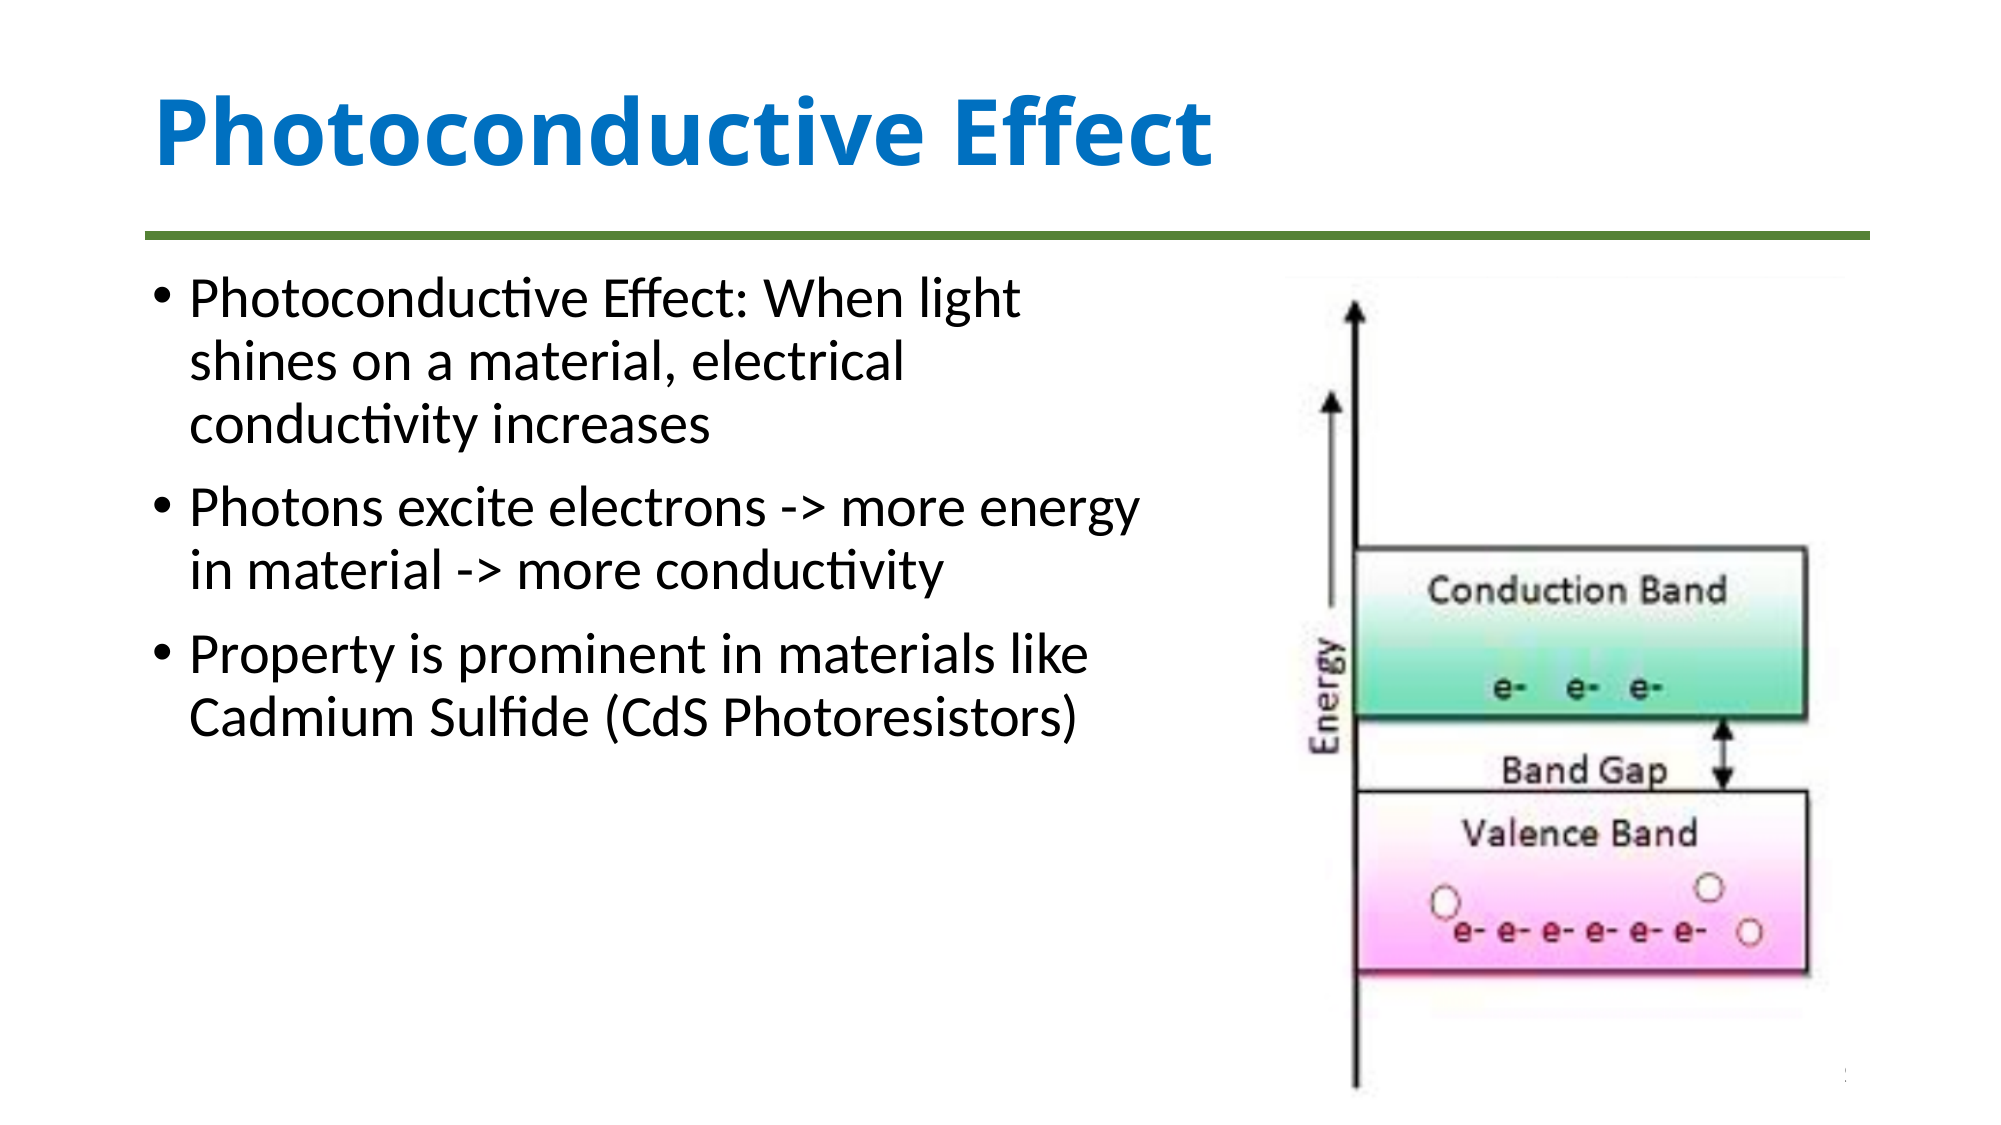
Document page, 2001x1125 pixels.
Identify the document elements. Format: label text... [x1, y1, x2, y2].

picture [1285, 259, 1845, 1102]
title Photoconductive Effect [137, 59, 1863, 212]
list Photoconductive Effect: When light shines on a material, electrical conductivity increases Photons excite electrons -> more energy in material -> more conductivity Property is prominent in materials like Cadmium Sulfide (CdS Photoresistors) [137, 259, 1164, 1019]
slide_number 82 [1412, 1042, 1863, 1103]
